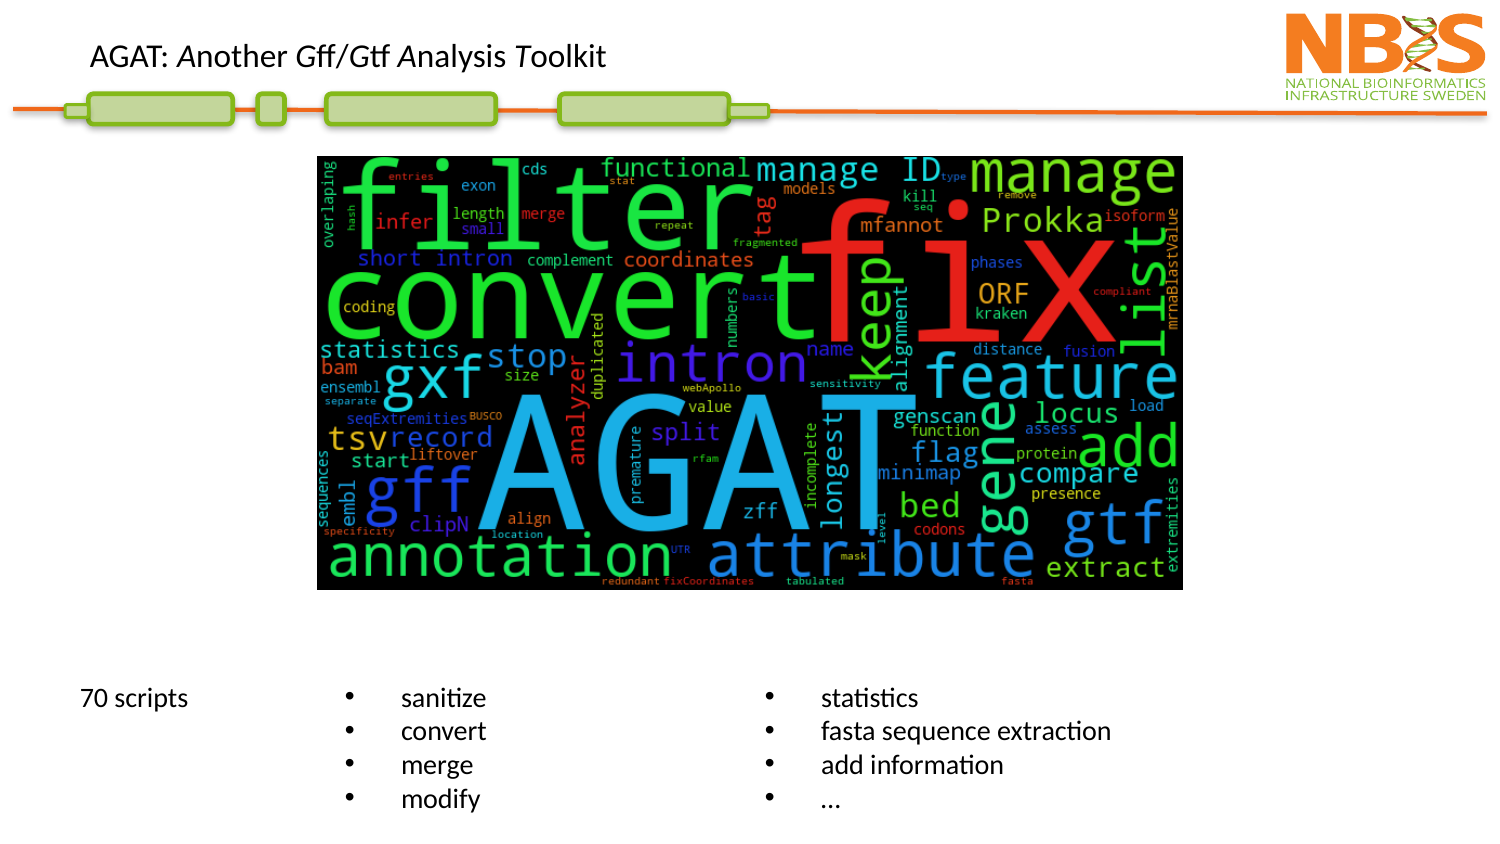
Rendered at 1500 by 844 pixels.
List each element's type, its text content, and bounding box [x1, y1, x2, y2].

picture [317, 156, 1183, 590]
text_box statistics fasta sequence extraction add information … [750, 671, 1313, 822]
title AGAT: Another Gff/Gtf Analysis Toolkit [75, 26, 631, 81]
text_box sanitize convert merge modify [330, 671, 750, 822]
text_box 70 scripts [65, 671, 204, 721]
